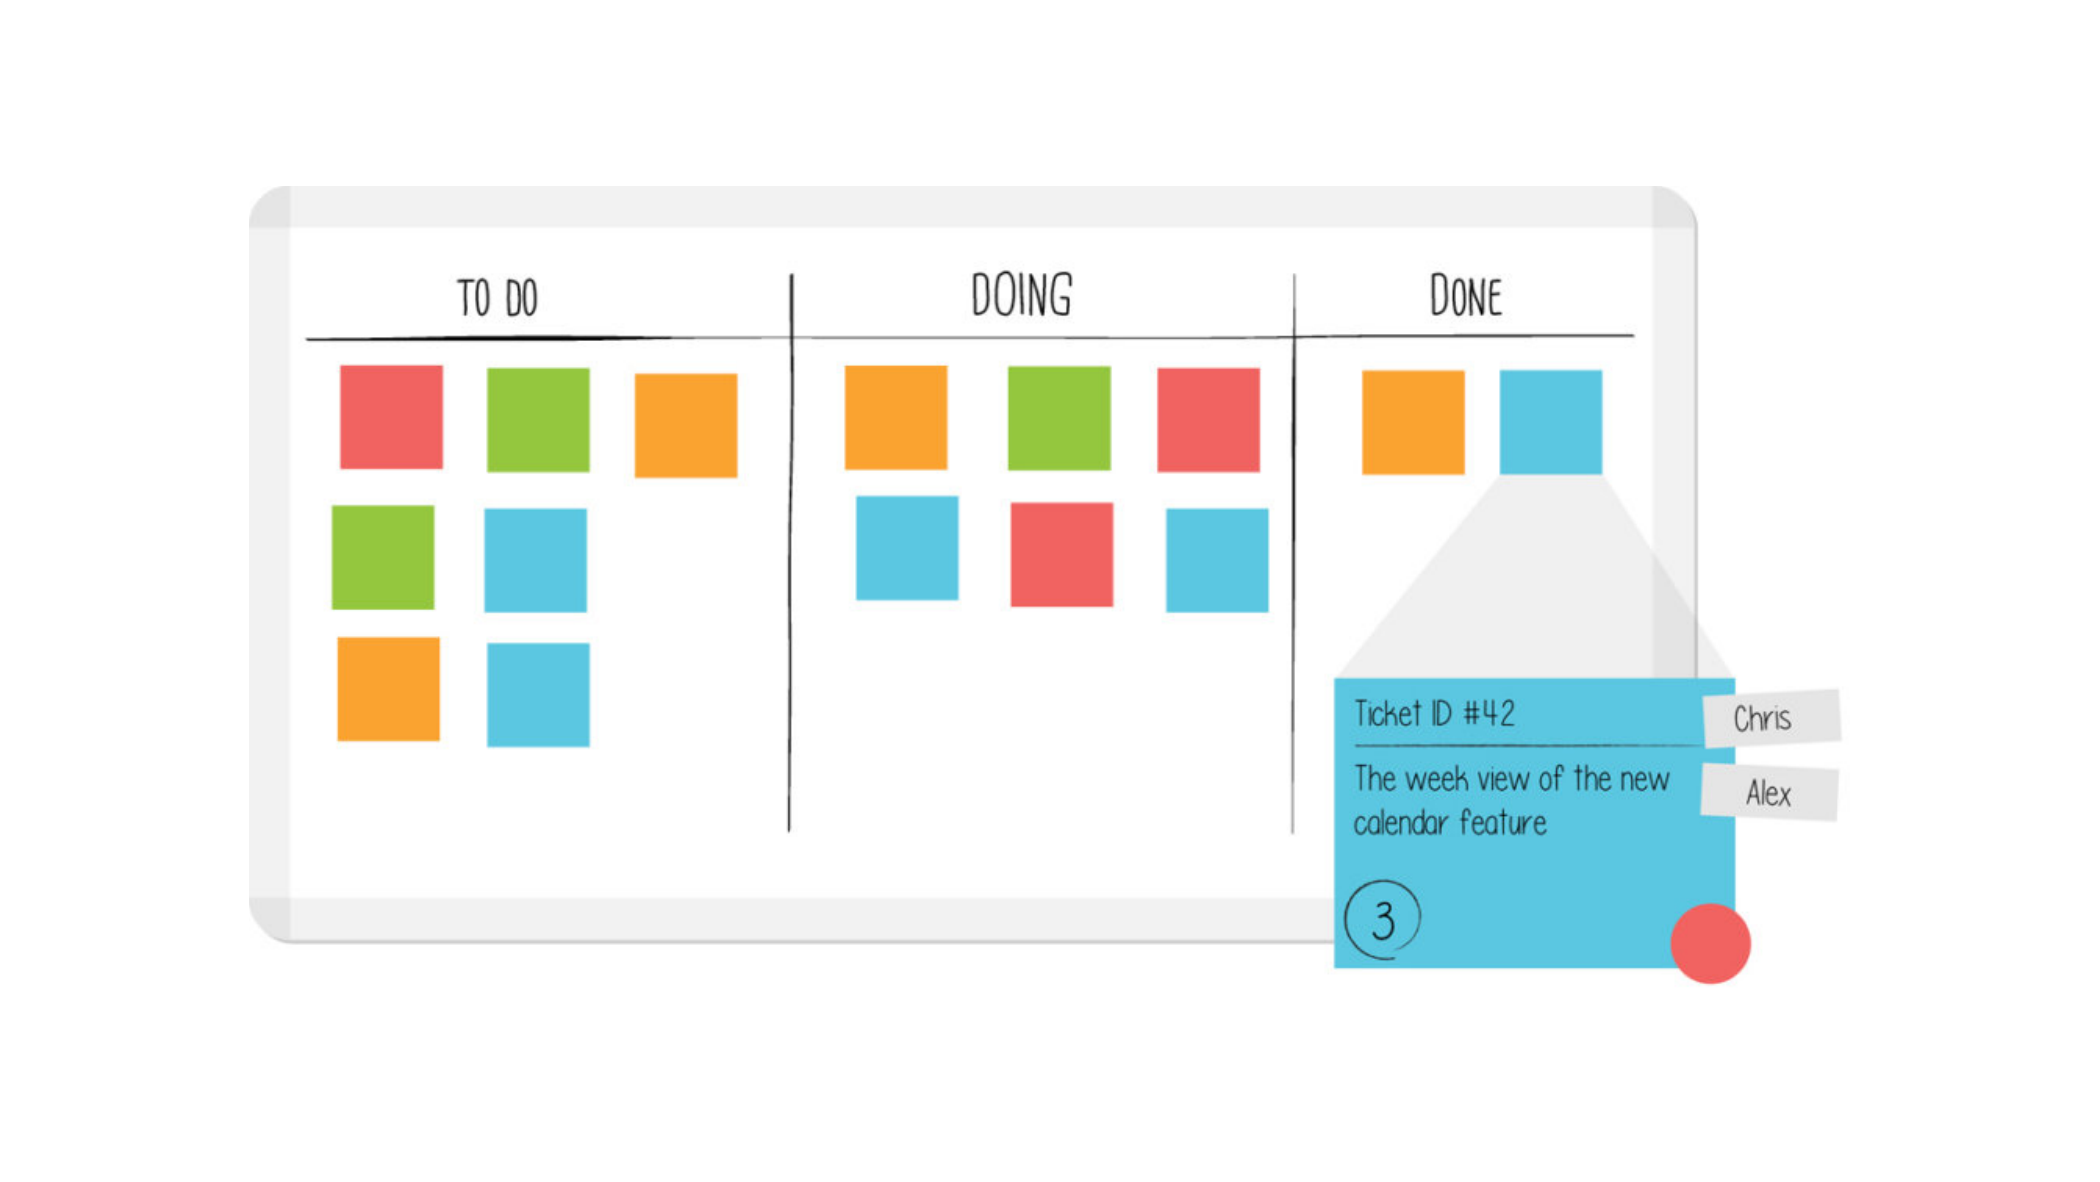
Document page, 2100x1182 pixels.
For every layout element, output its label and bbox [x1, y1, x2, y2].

list [249, 186, 1851, 995]
